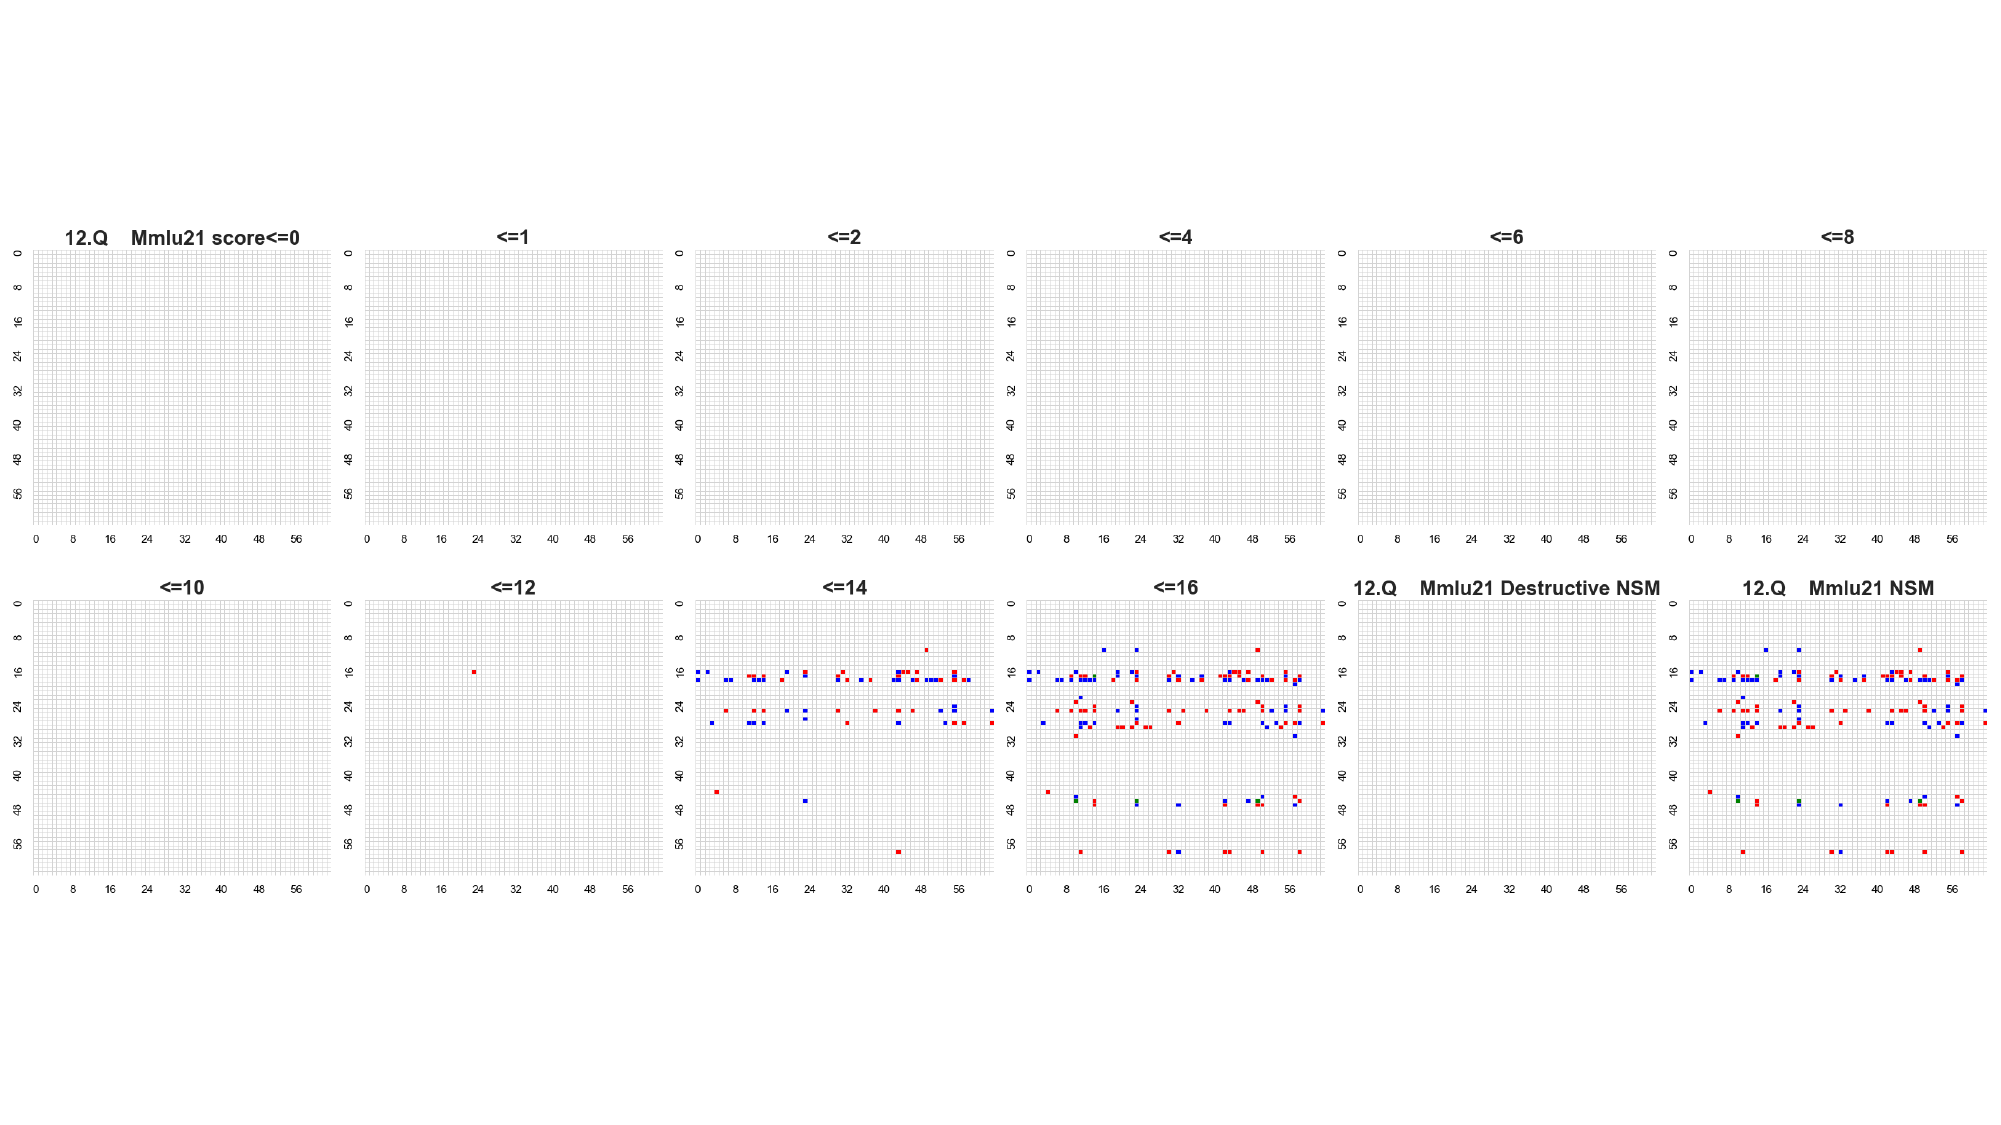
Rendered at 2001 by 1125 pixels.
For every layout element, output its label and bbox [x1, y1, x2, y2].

picture [0, 216, 2000, 908]
